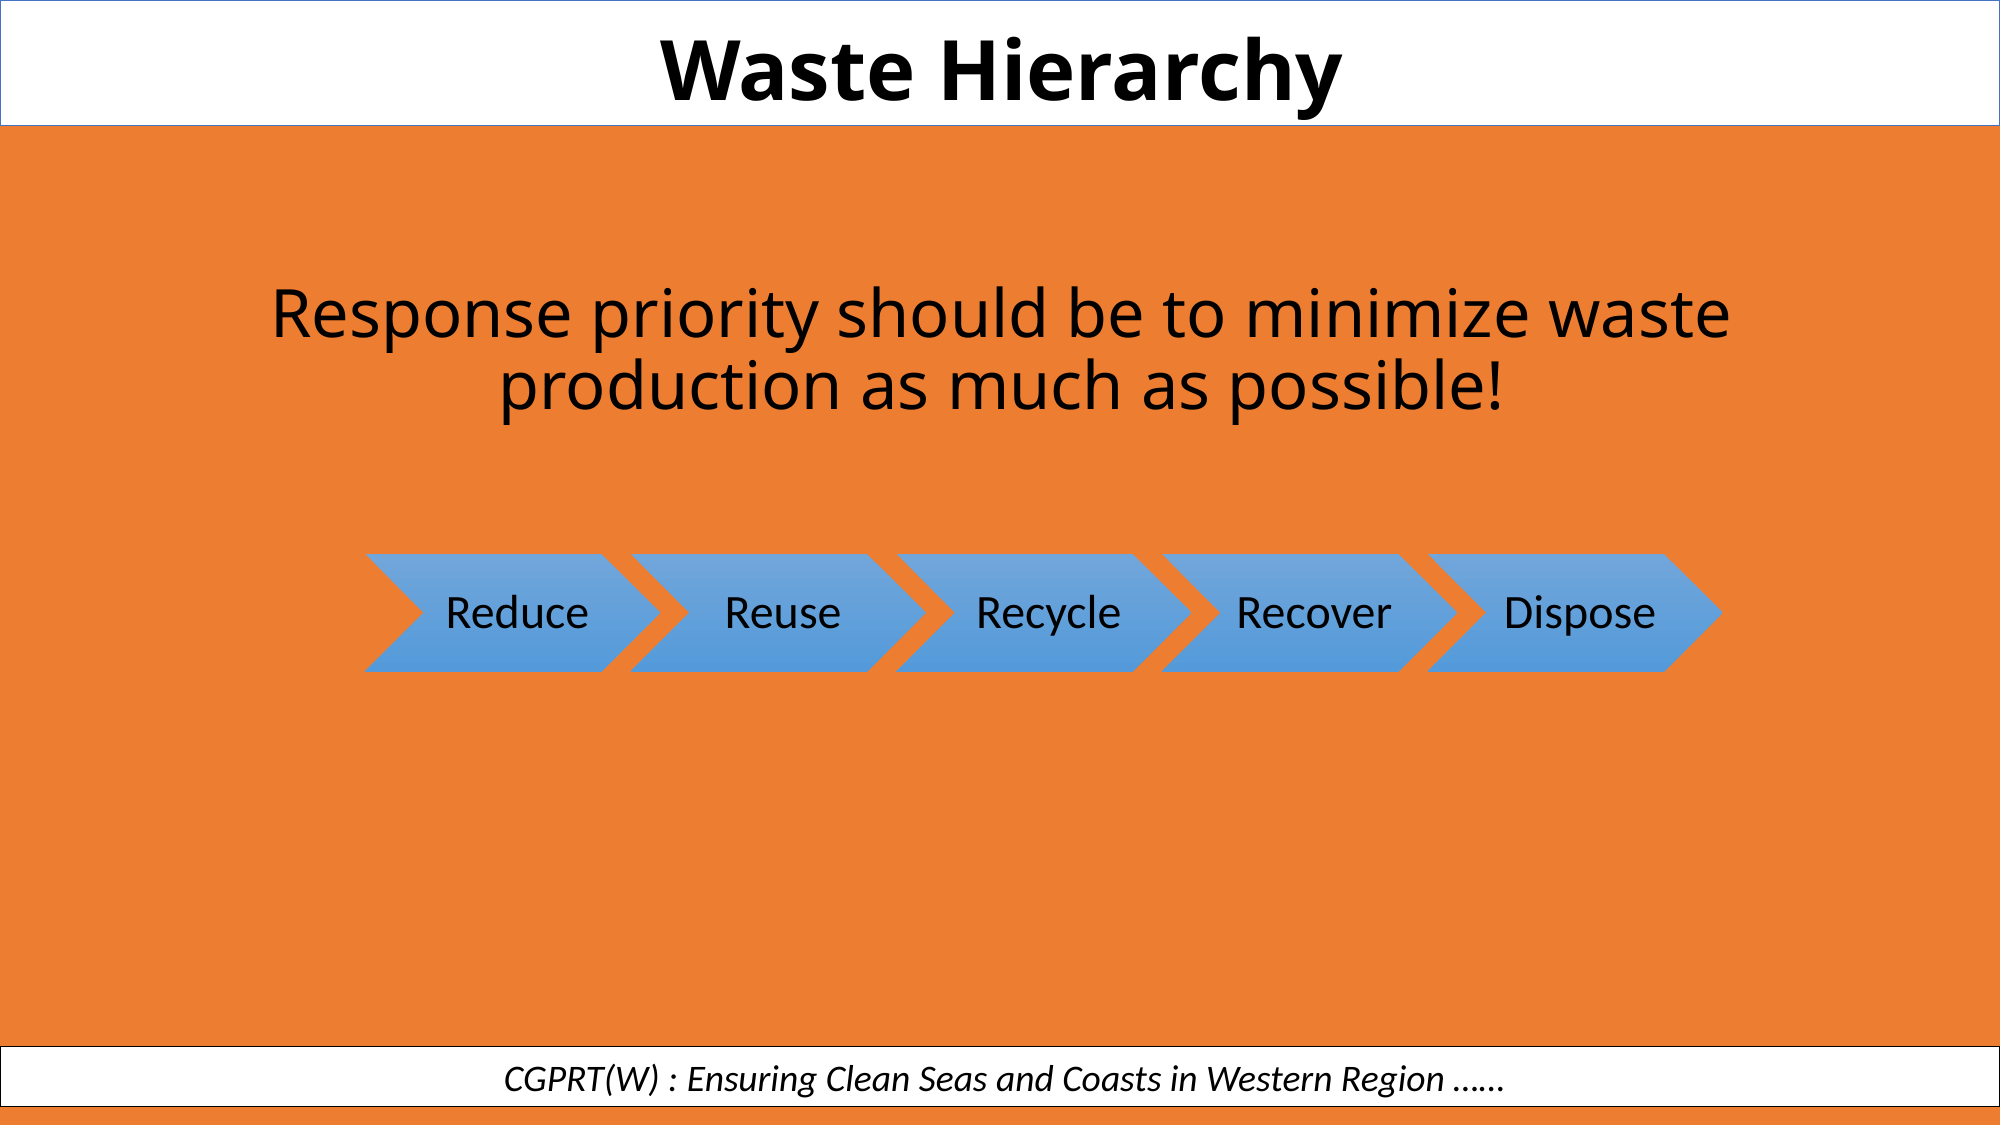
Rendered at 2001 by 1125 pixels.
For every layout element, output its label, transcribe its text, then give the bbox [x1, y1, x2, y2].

text_box CGPRT(W) : Ensuring Clean Seas and Coasts in Western Region …… [0, 1046, 2000, 1107]
text_box Response priority should be to minimize waste production as much as possible! [182, 272, 1822, 837]
text_box [0, 0, 2000, 126]
text_box Waste Hierarchy [74, 21, 1929, 114]
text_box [364, 482, 1724, 743]
